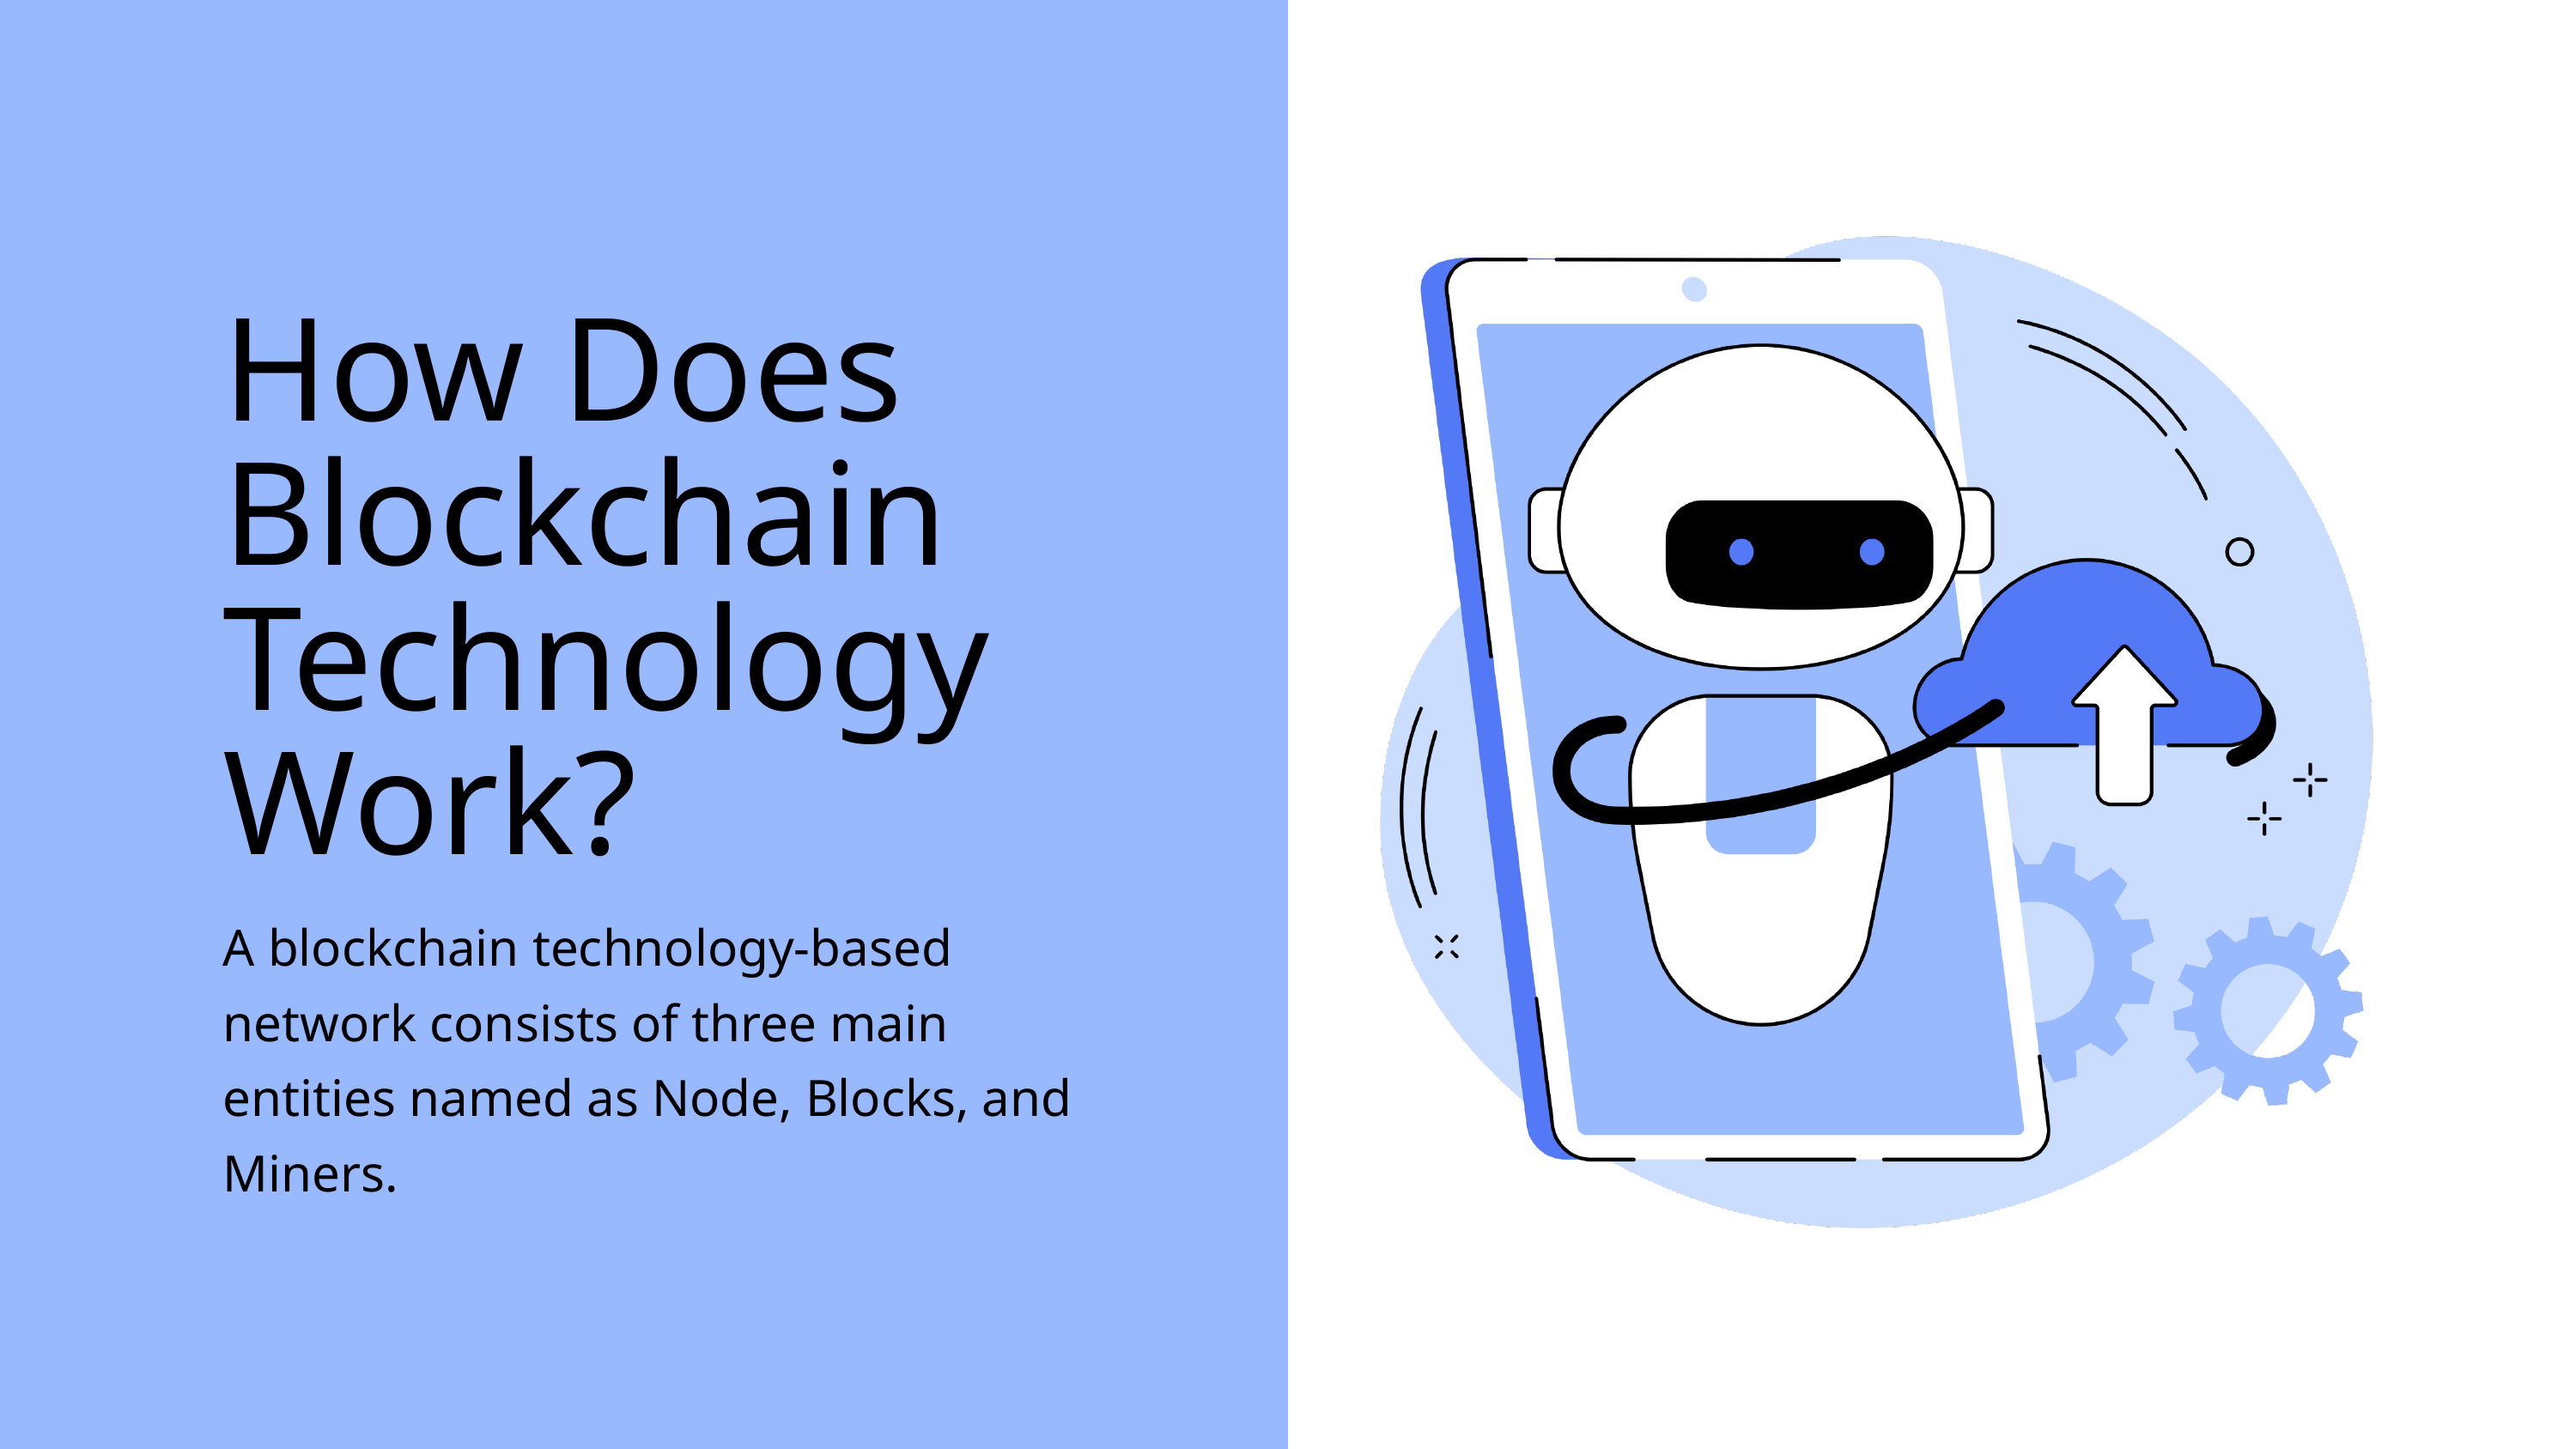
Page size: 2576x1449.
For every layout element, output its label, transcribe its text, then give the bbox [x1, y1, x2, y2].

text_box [1287, 0, 2576, 1449]
text_box How Does Blockchain Technology Work? [222, 305, 1085, 883]
text_box A blockchain technology-based network consists of three main entities named as Node, Blocks, and Miners. [222, 900, 1085, 1202]
